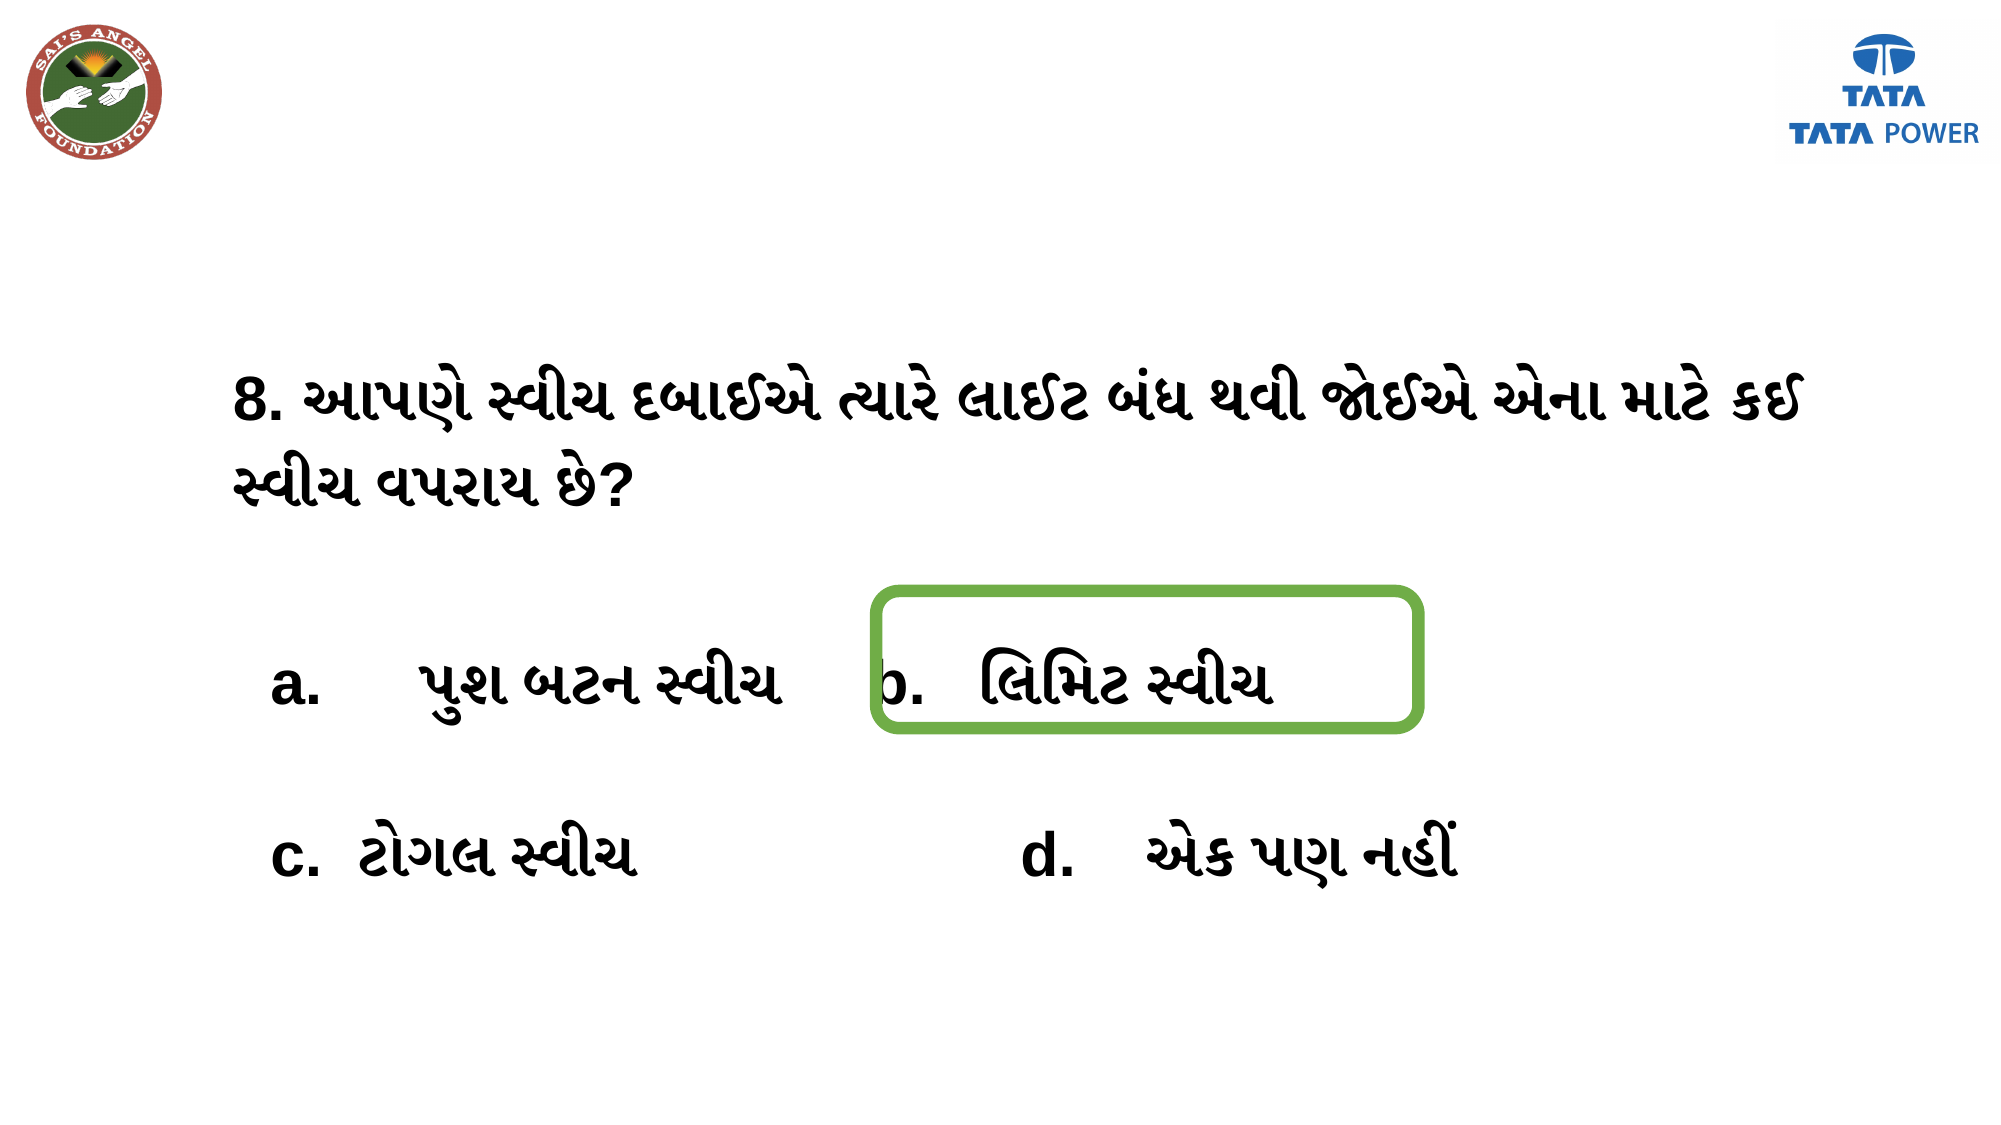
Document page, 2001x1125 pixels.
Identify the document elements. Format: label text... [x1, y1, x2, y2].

picture [1775, 19, 2000, 164]
text_box 8. આપણે સ્વીચ દબાઈએ ત્યારે લાઈટ બંધ થવી જોઈએ એના માટે કઈ સ્વીચ વપરાય છે? a. પુશ બટન સ્વીચ b. લિમિટ સ્વીચ c. ટોગલ સ્વીચ d. એક પણ નહીં [142, 331, 1940, 1102]
text_box [876, 590, 1419, 729]
picture [26, 24, 162, 160]
